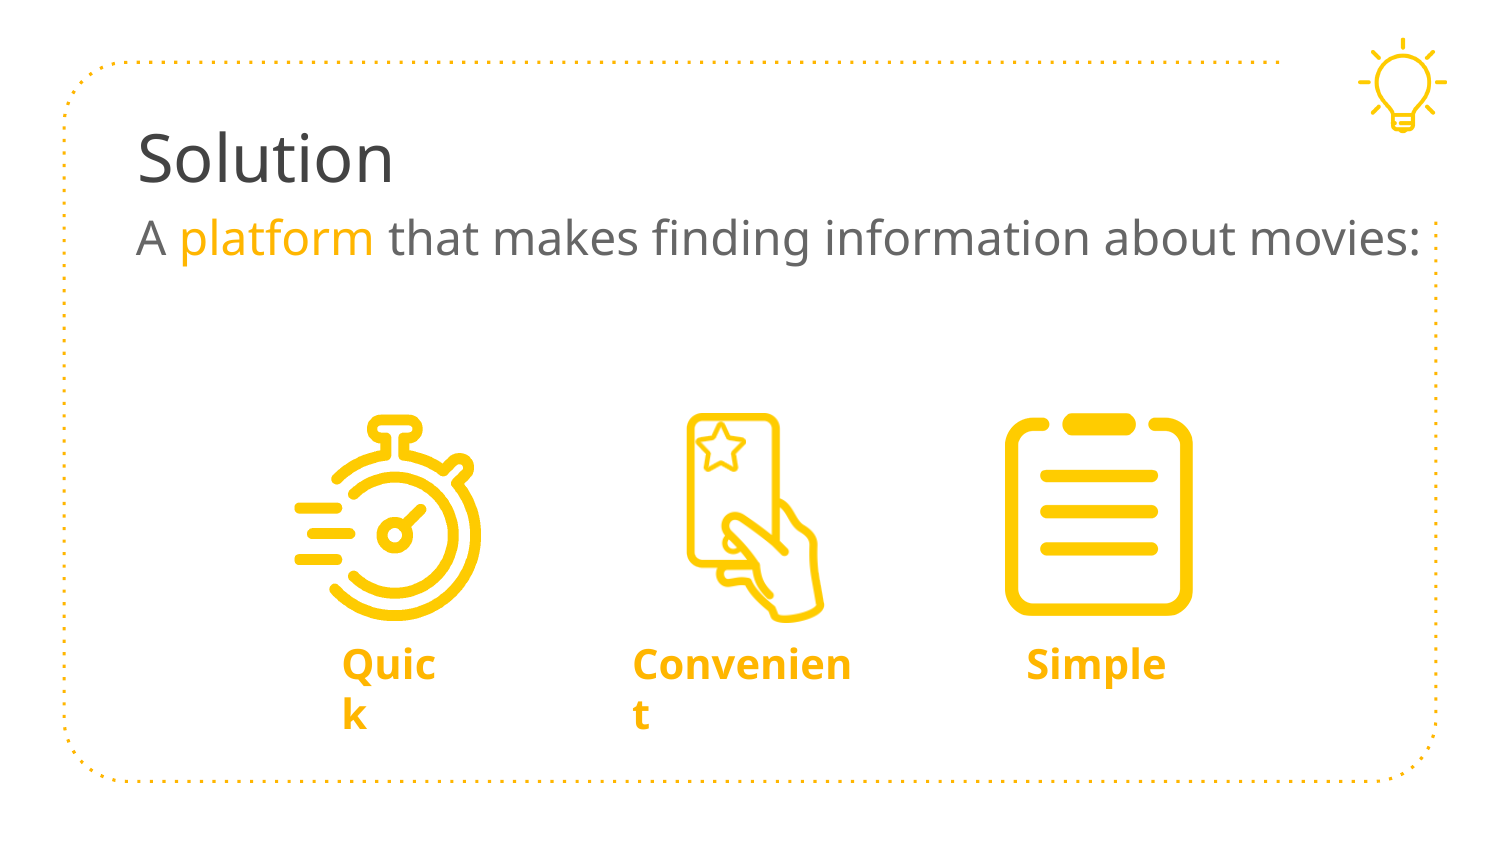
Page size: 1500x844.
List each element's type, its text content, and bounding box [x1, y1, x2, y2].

title Solution [122, 100, 1249, 203]
text_box [0, 199, 502, 281]
picture [650, 412, 861, 624]
text_box Quick [326, 630, 476, 705]
text_box Simple [1011, 624, 1187, 705]
picture [1357, 35, 1448, 138]
text_box Convenient [617, 622, 881, 705]
text_box A platform that makes finding information about movies: [120, 192, 1447, 295]
picture [288, 412, 487, 624]
picture [1005, 412, 1193, 616]
